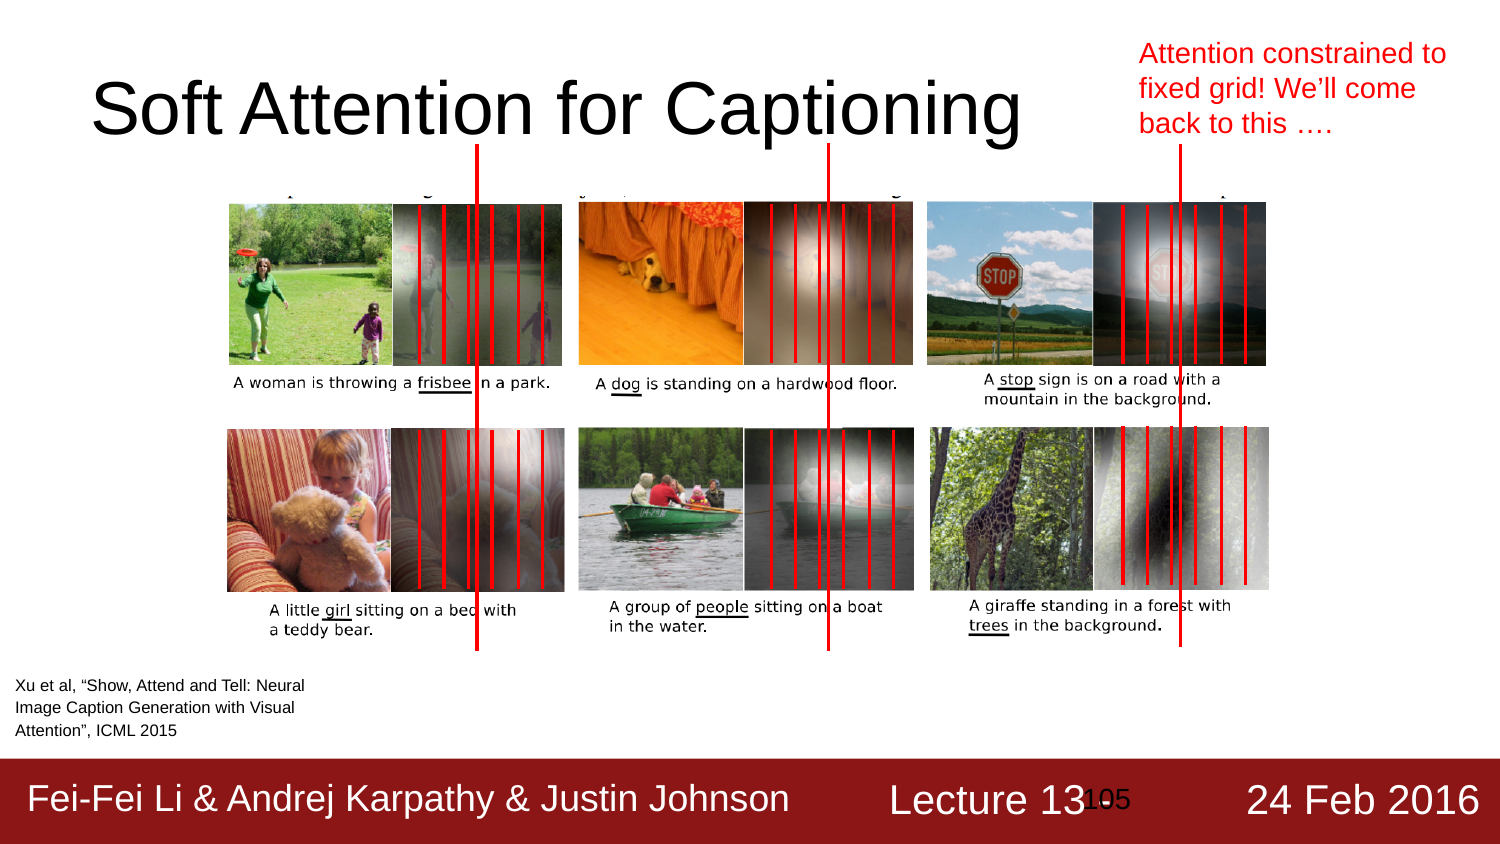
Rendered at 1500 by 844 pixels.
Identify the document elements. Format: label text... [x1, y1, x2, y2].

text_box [1100, 204, 1261, 365]
text_box Xu et al, “Show, Attend and Tell: Neural Image Caption Generation with Visual Attention”, ICML 2015 [0, 656, 324, 745]
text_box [748, 429, 909, 590]
slide_number ‹#› [1067, 765, 1206, 830]
picture [219, 195, 1281, 648]
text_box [397, 429, 557, 590]
text_box Attention constrained to fixed grid! We’ll come back to this …. [1123, 19, 1469, 179]
title Soft Attention for Captioning [75, 33, 1123, 175]
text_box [1100, 425, 1261, 586]
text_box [748, 203, 909, 364]
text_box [397, 204, 557, 365]
